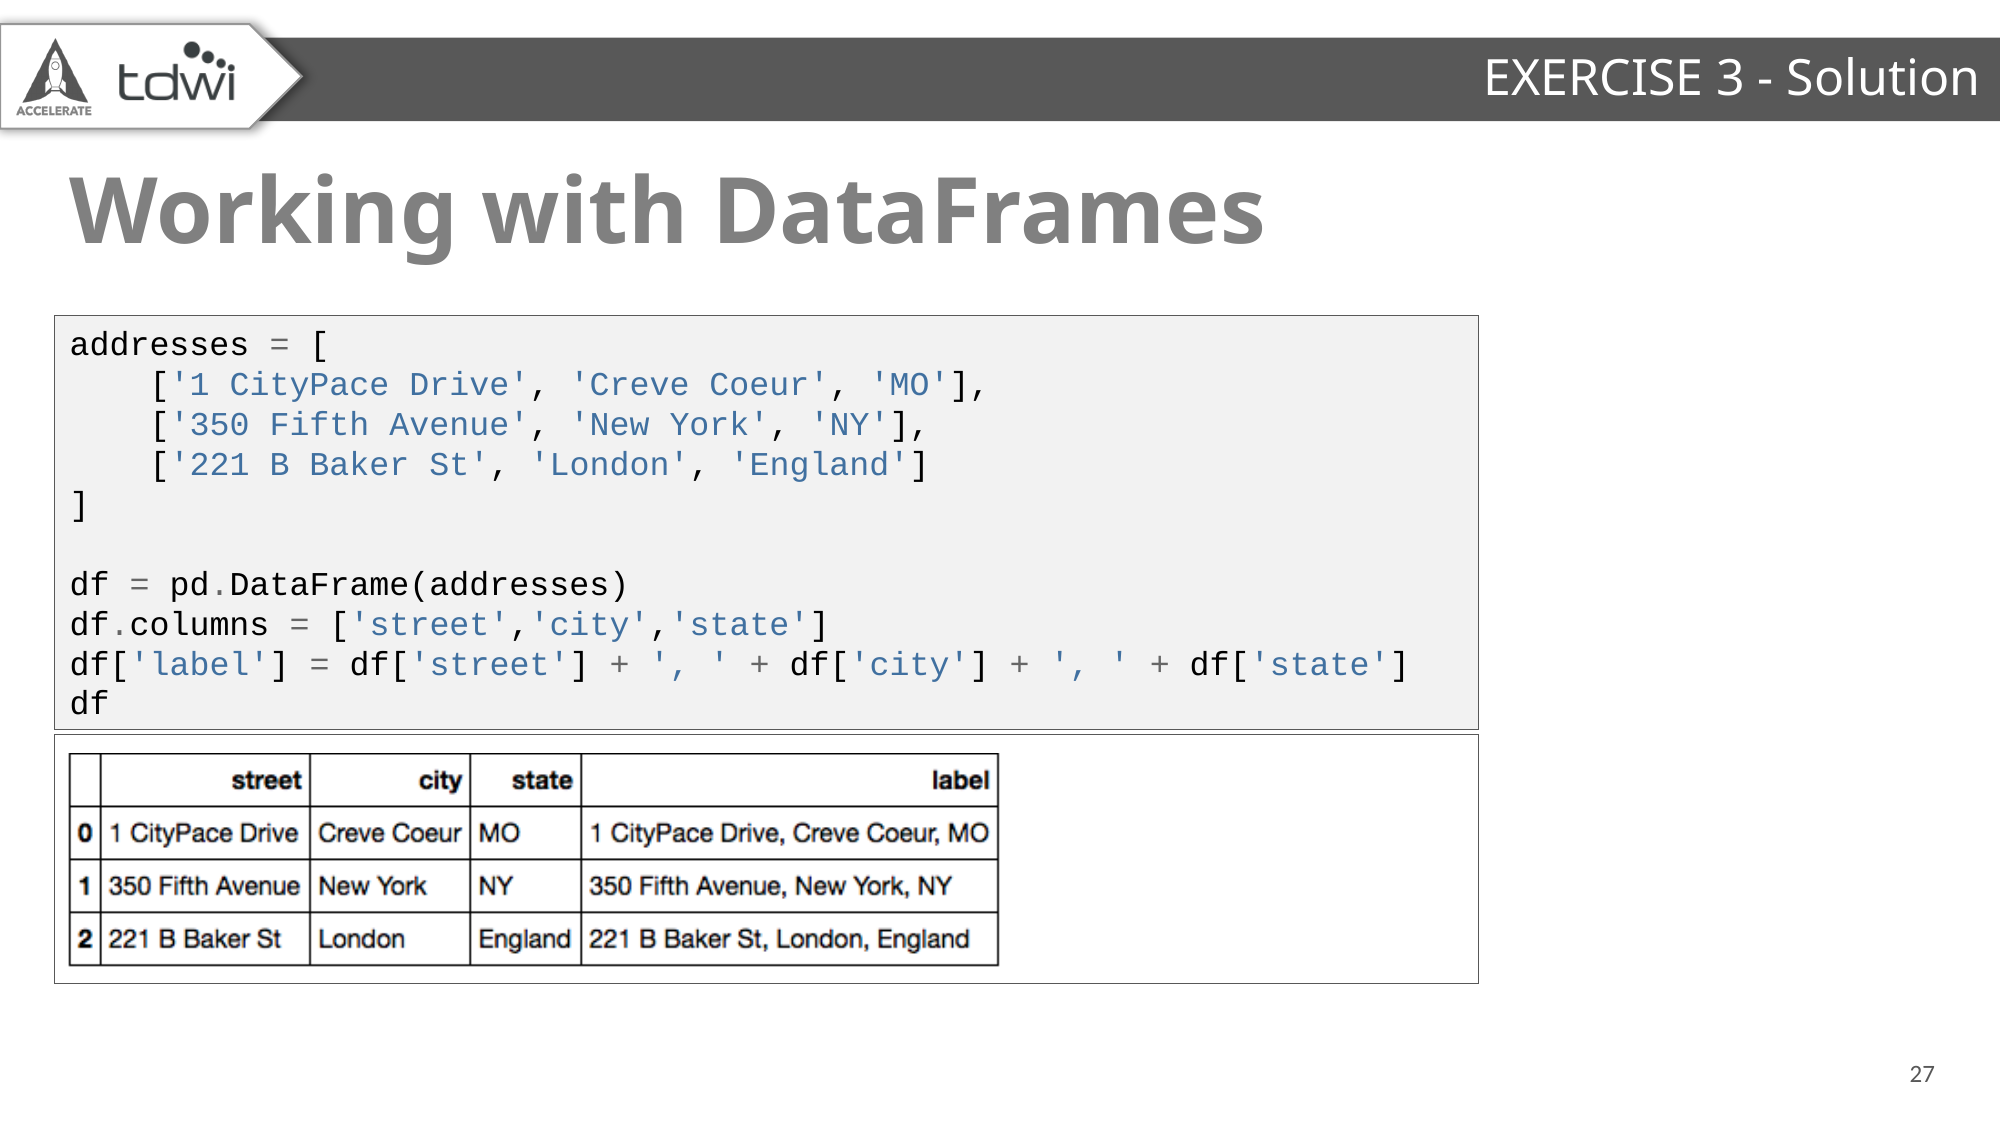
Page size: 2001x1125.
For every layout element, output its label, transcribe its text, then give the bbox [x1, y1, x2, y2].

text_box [54, 315, 1479, 984]
list EXERCISE 3 - Solution [729, 44, 1997, 113]
picture [115, 35, 239, 108]
title Working with DataFrames [54, 150, 1950, 278]
slide_number 27 [1500, 1042, 1950, 1103]
